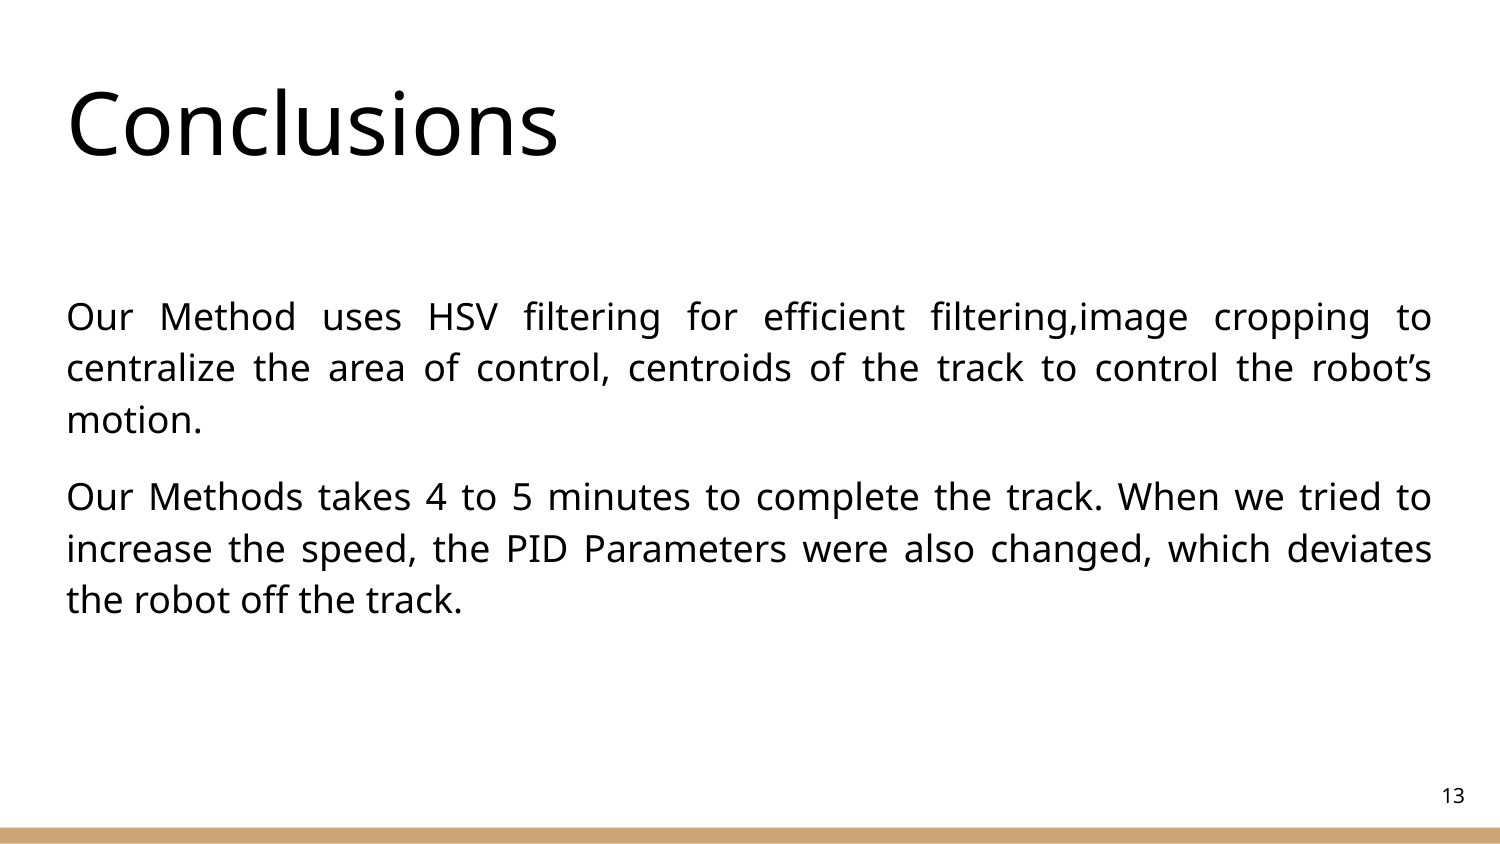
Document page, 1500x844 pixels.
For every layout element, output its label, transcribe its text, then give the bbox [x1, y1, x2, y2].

list Our Method uses HSV filtering for efficient filtering,image cropping to centralize the area of control, centroids of the track to control the robot’s motion. Our Methods takes 4 to 5 minutes to complete the track. When we tried to increase the speed, the PID Parameters were also changed, which deviates the robot off the track. [51, 200, 1449, 752]
title Conclusions [51, 51, 1449, 189]
slide_number ‹#› [1389, 764, 1480, 830]
